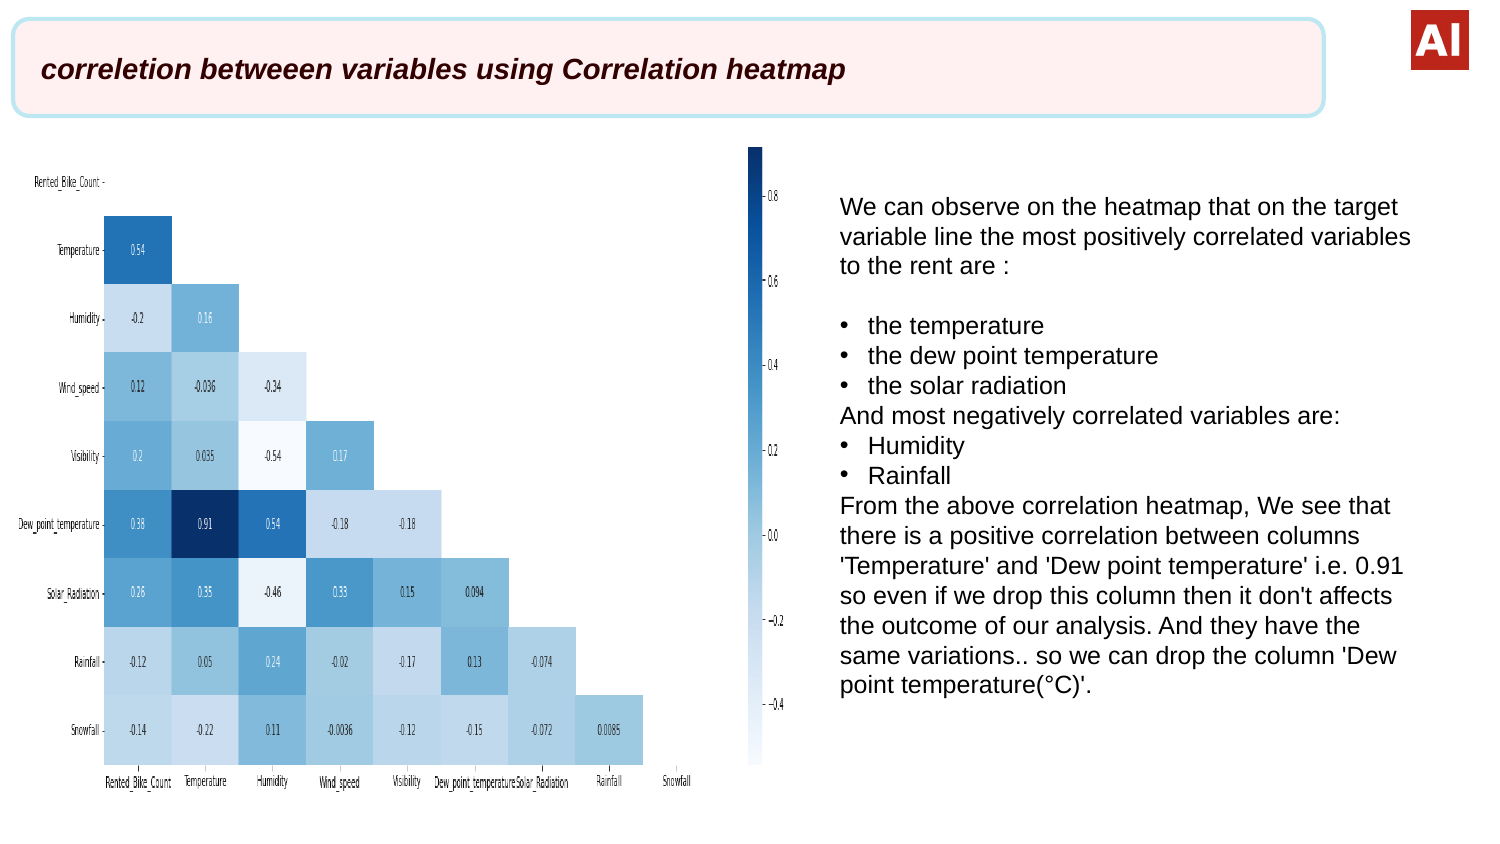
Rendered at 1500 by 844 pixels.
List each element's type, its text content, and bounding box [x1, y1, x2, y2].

picture [12, 138, 788, 801]
text_box We can observe on the heatmap that on the target variable line the most positively correlated variables to the rent are : the temperature the dew point temperature the solar radiation And most negatively correlated variables are: Humidity Rainfall From the above correlation heatmap, We see that there is a positive correlation between columns 'Temperature' and 'Dew point temperature' i.e. 0.91 so even if we drop this column then it don't affects the outcome of our analysis. And they have the same variations.. so we can drop the column 'Dew point temperature(°C)'. [825, 182, 1442, 707]
text_box correletion betweeen variables using Correlation heatmap [10, 16, 1326, 119]
picture [1411, 10, 1469, 70]
